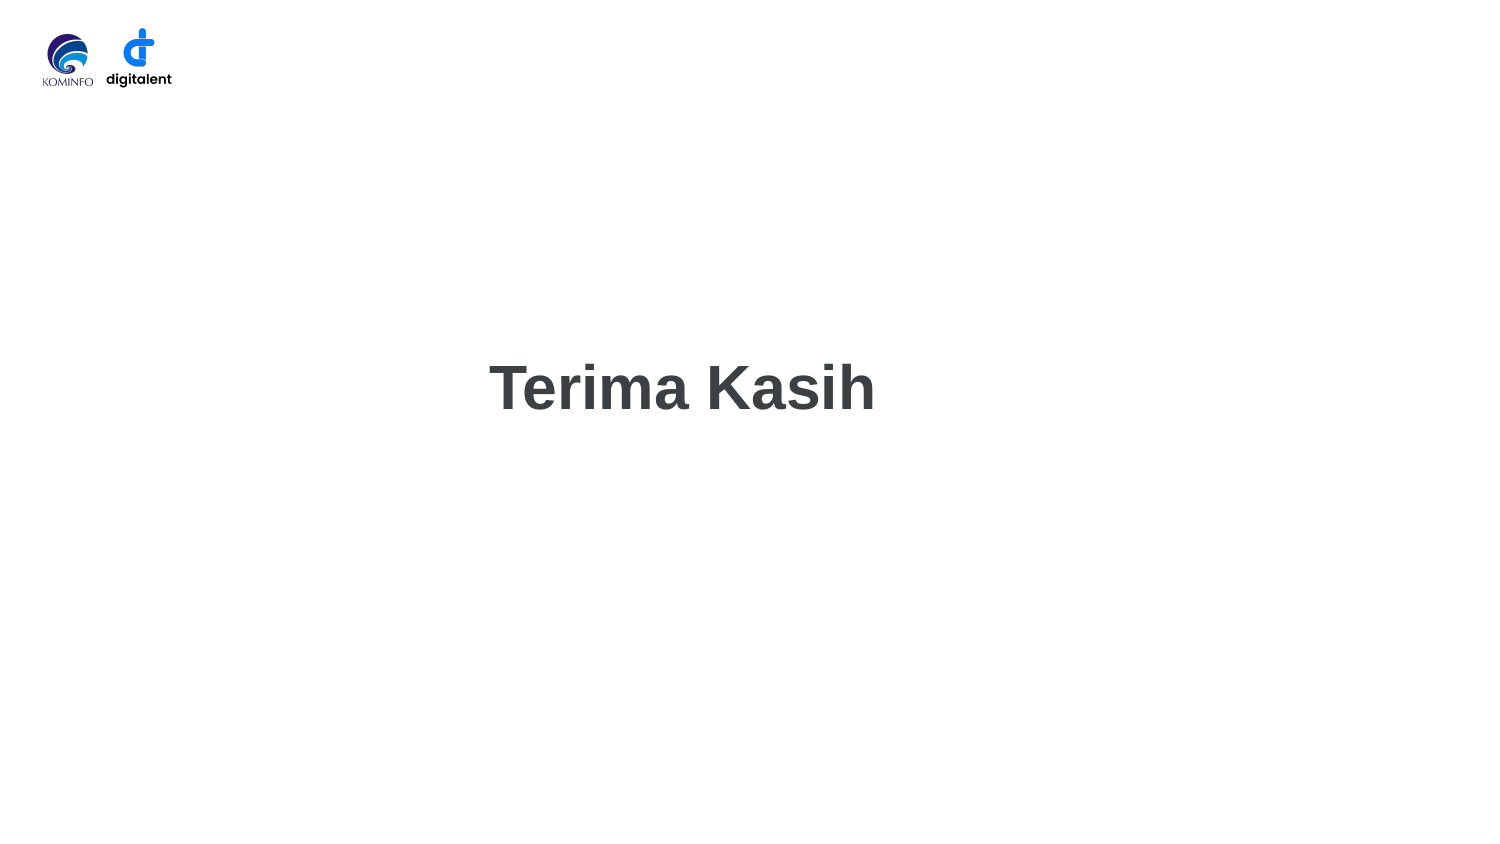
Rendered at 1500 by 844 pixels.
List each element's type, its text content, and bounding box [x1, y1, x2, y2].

picture [43, 0, 218, 140]
title Terima Kasih [489, 345, 1011, 422]
